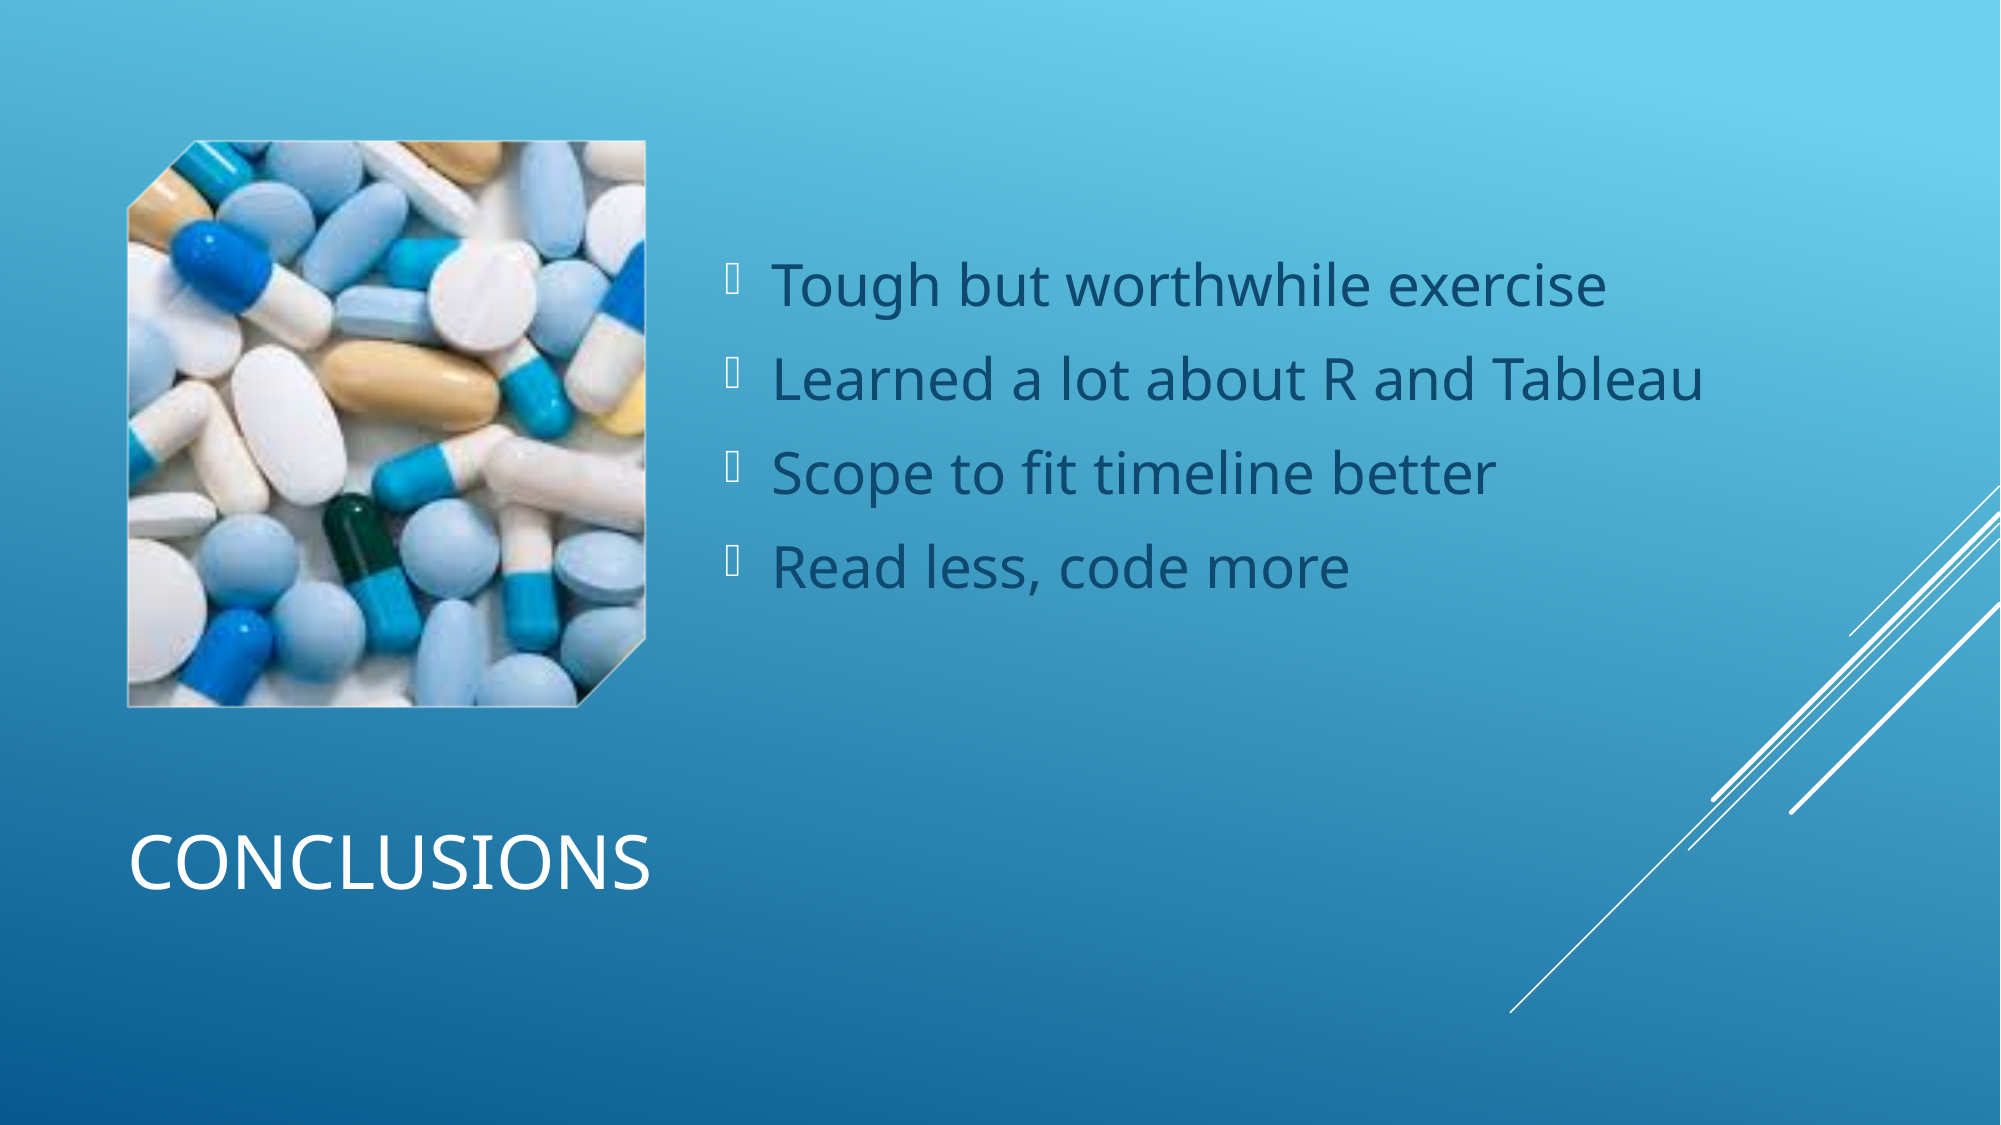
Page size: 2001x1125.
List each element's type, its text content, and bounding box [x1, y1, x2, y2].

picture [127, 140, 646, 708]
title Conclusions [112, 736, 1513, 984]
list Tough but worthwhile exercise Learned a lot about R and Tableau Scope to fit timeline better Read less, code more [709, 141, 1928, 707]
